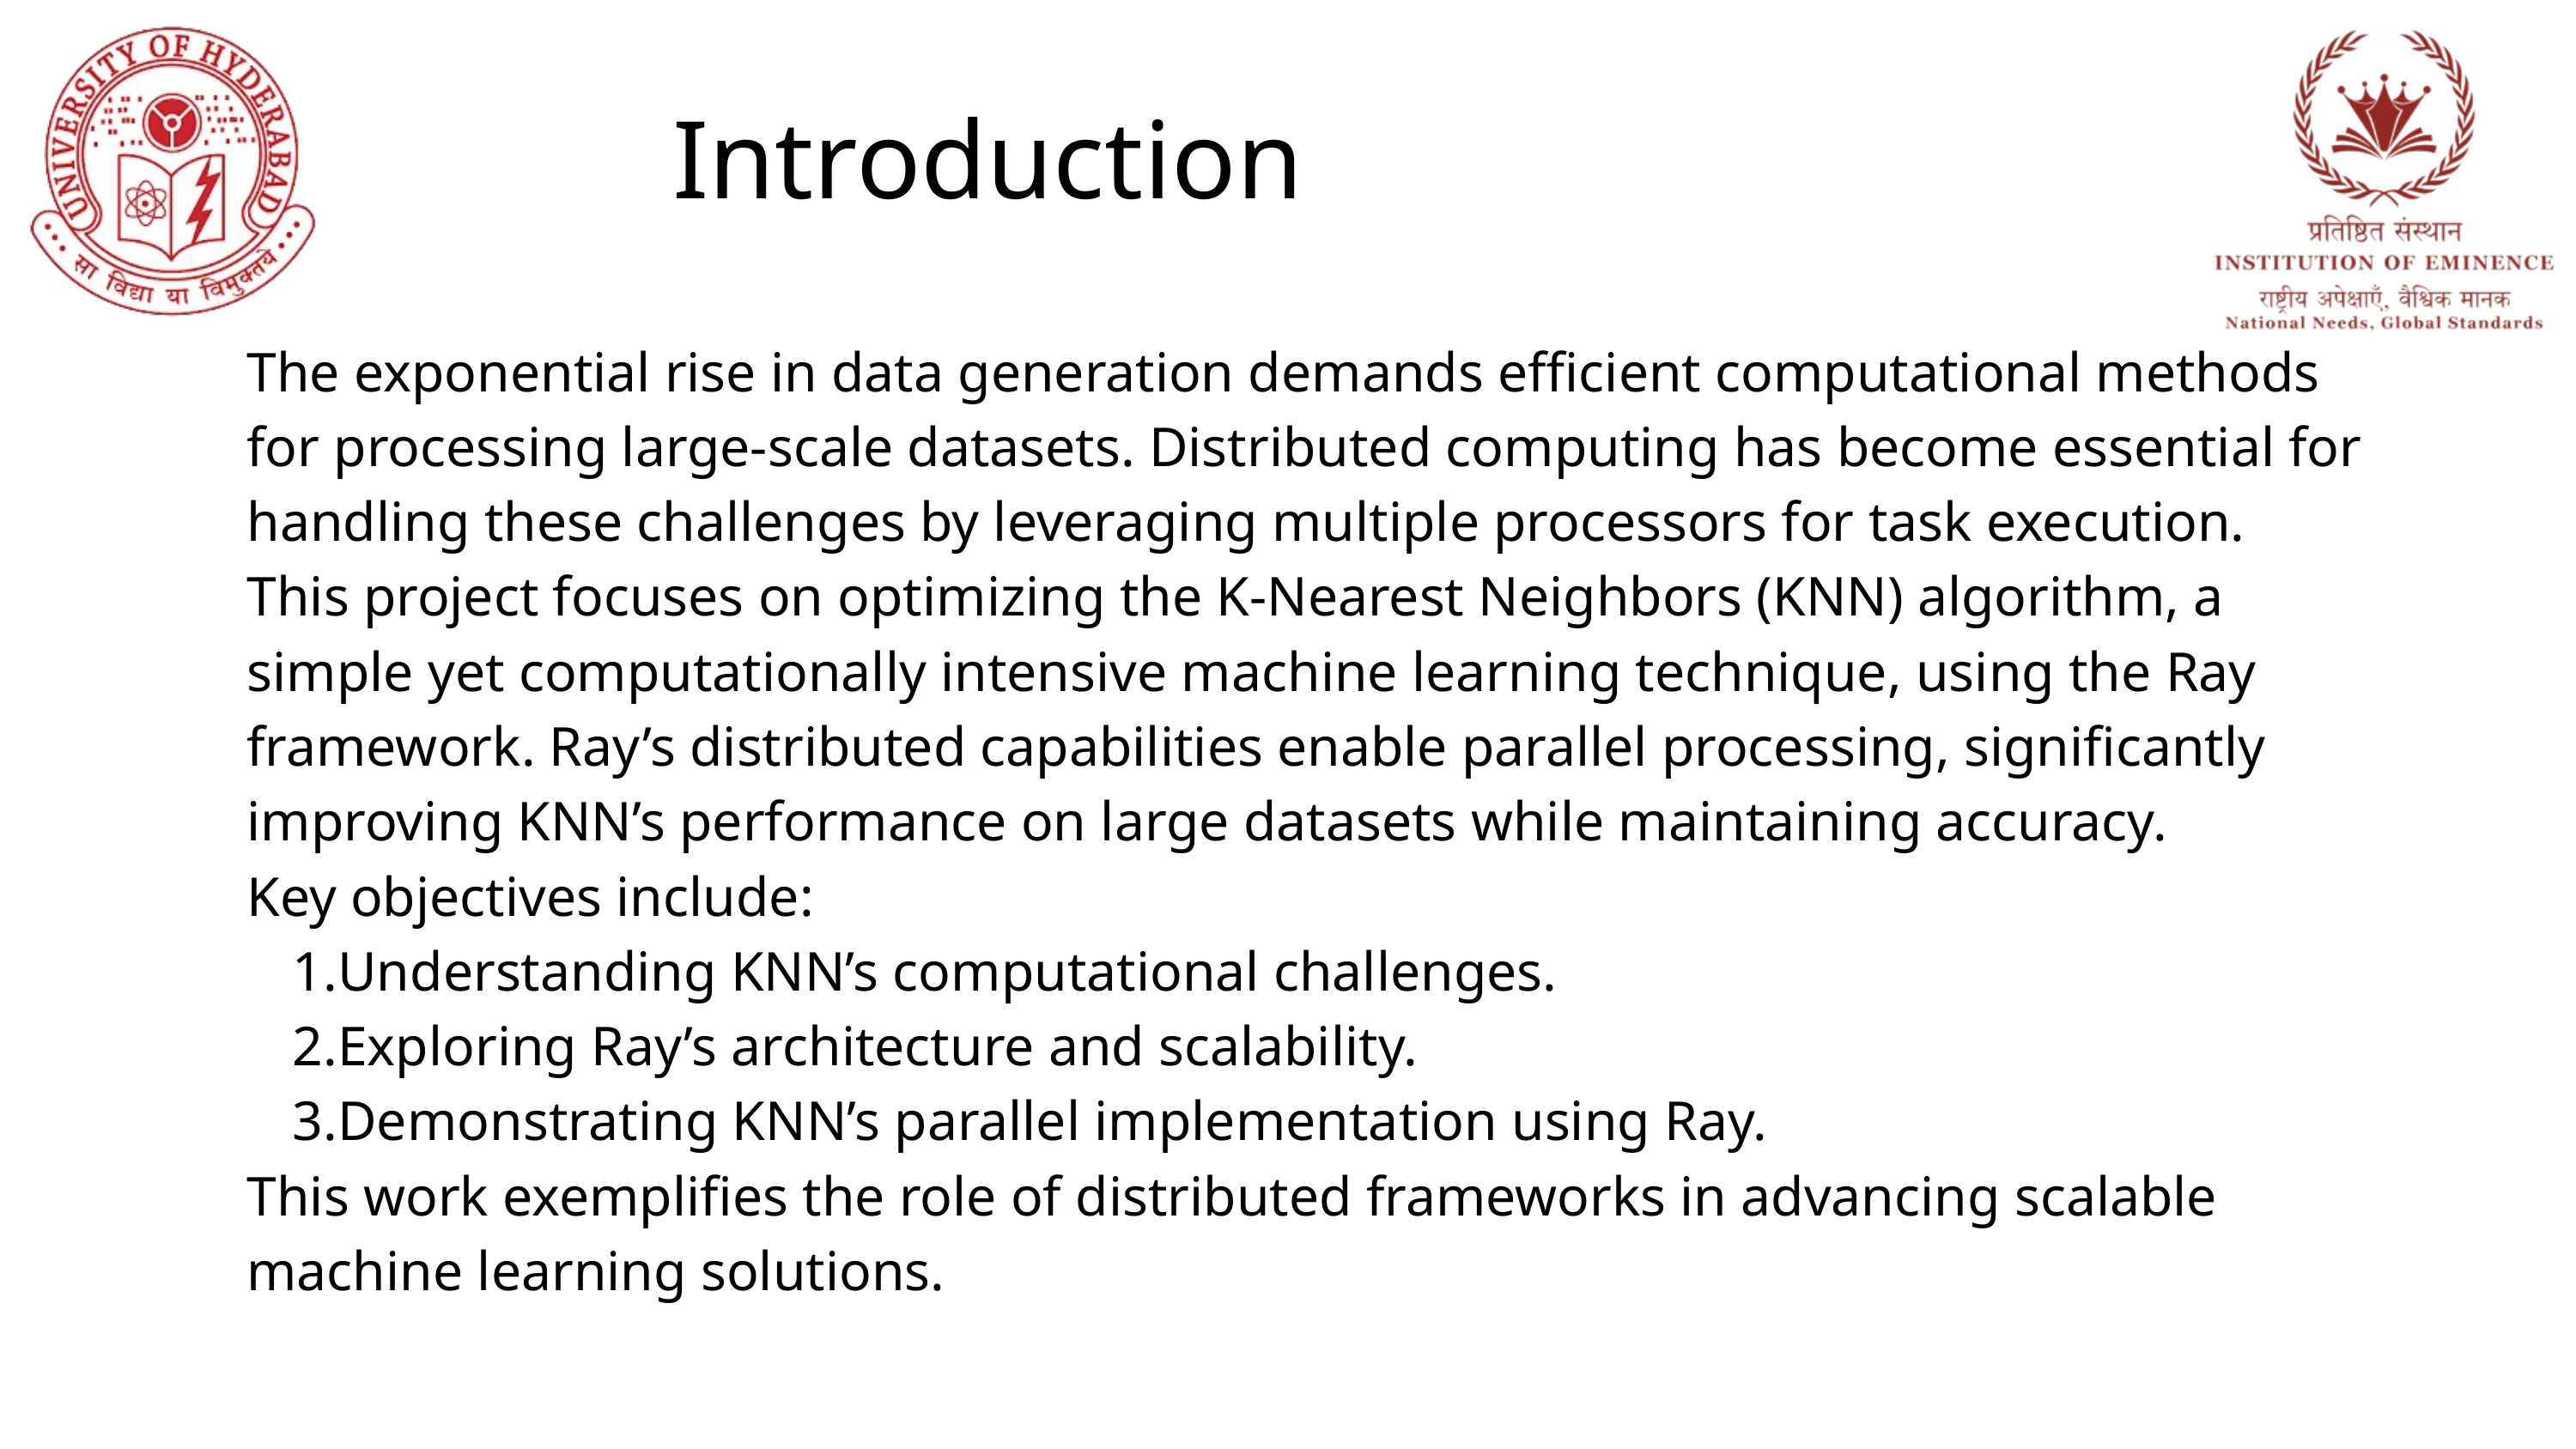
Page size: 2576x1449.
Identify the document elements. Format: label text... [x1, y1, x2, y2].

text_box Introduction [450, 70, 1526, 221]
text_box The exponential rise in data generation demands efficient computational methods for processing large-scale datasets. Distributed computing has become essential for handling these challenges by leveraging multiple processors for task execution. This project focuses on optimizing the K-Nearest Neighbors (KNN) algorithm, a simple yet computationally intensive machine learning technique, using the Ray framework. Ray’s distributed capabilities enable parallel processing, significantly improving KNN’s performance on large datasets while maintaining accuracy. Key objectives include: Understanding KNN’s computational challenges. Exploring Ray’s architecture and scalability. Demonstrating KNN’s parallel implementation using Ray. This work exemplifies the role of distributed frameworks in advancing scalable machine learning solutions. [246, 327, 2372, 1384]
picture [2199, 0, 2576, 349]
picture [0, 0, 349, 349]
